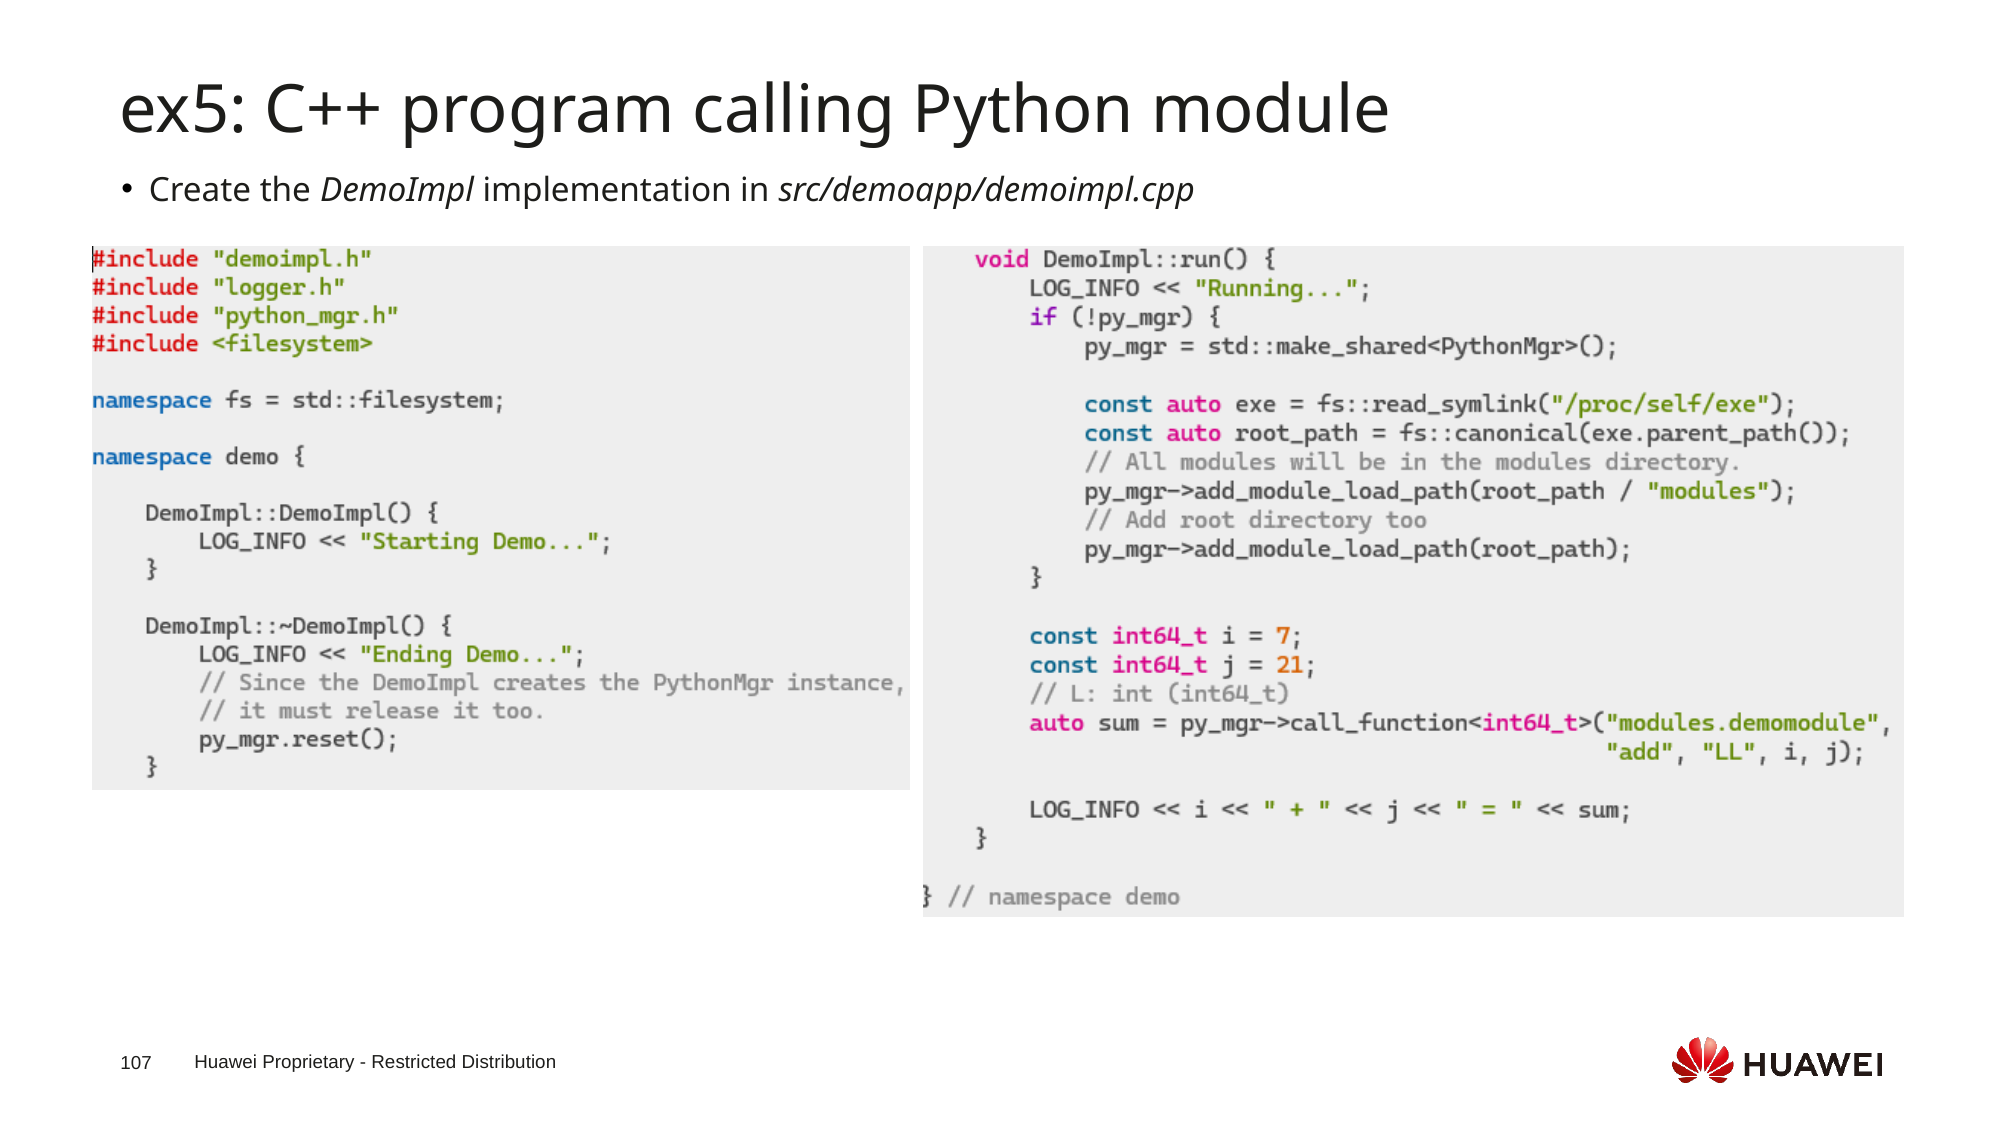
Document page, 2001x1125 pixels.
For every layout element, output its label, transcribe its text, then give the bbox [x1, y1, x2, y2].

picture [92, 246, 910, 790]
picture [1672, 1037, 1882, 1083]
subtitle ex5: C++ program calling Python module [119, 74, 1882, 168]
list Create the DemoImpl implementation in src/demoapp/demoimpl.cpp [119, 167, 1777, 948]
picture [923, 246, 1904, 917]
